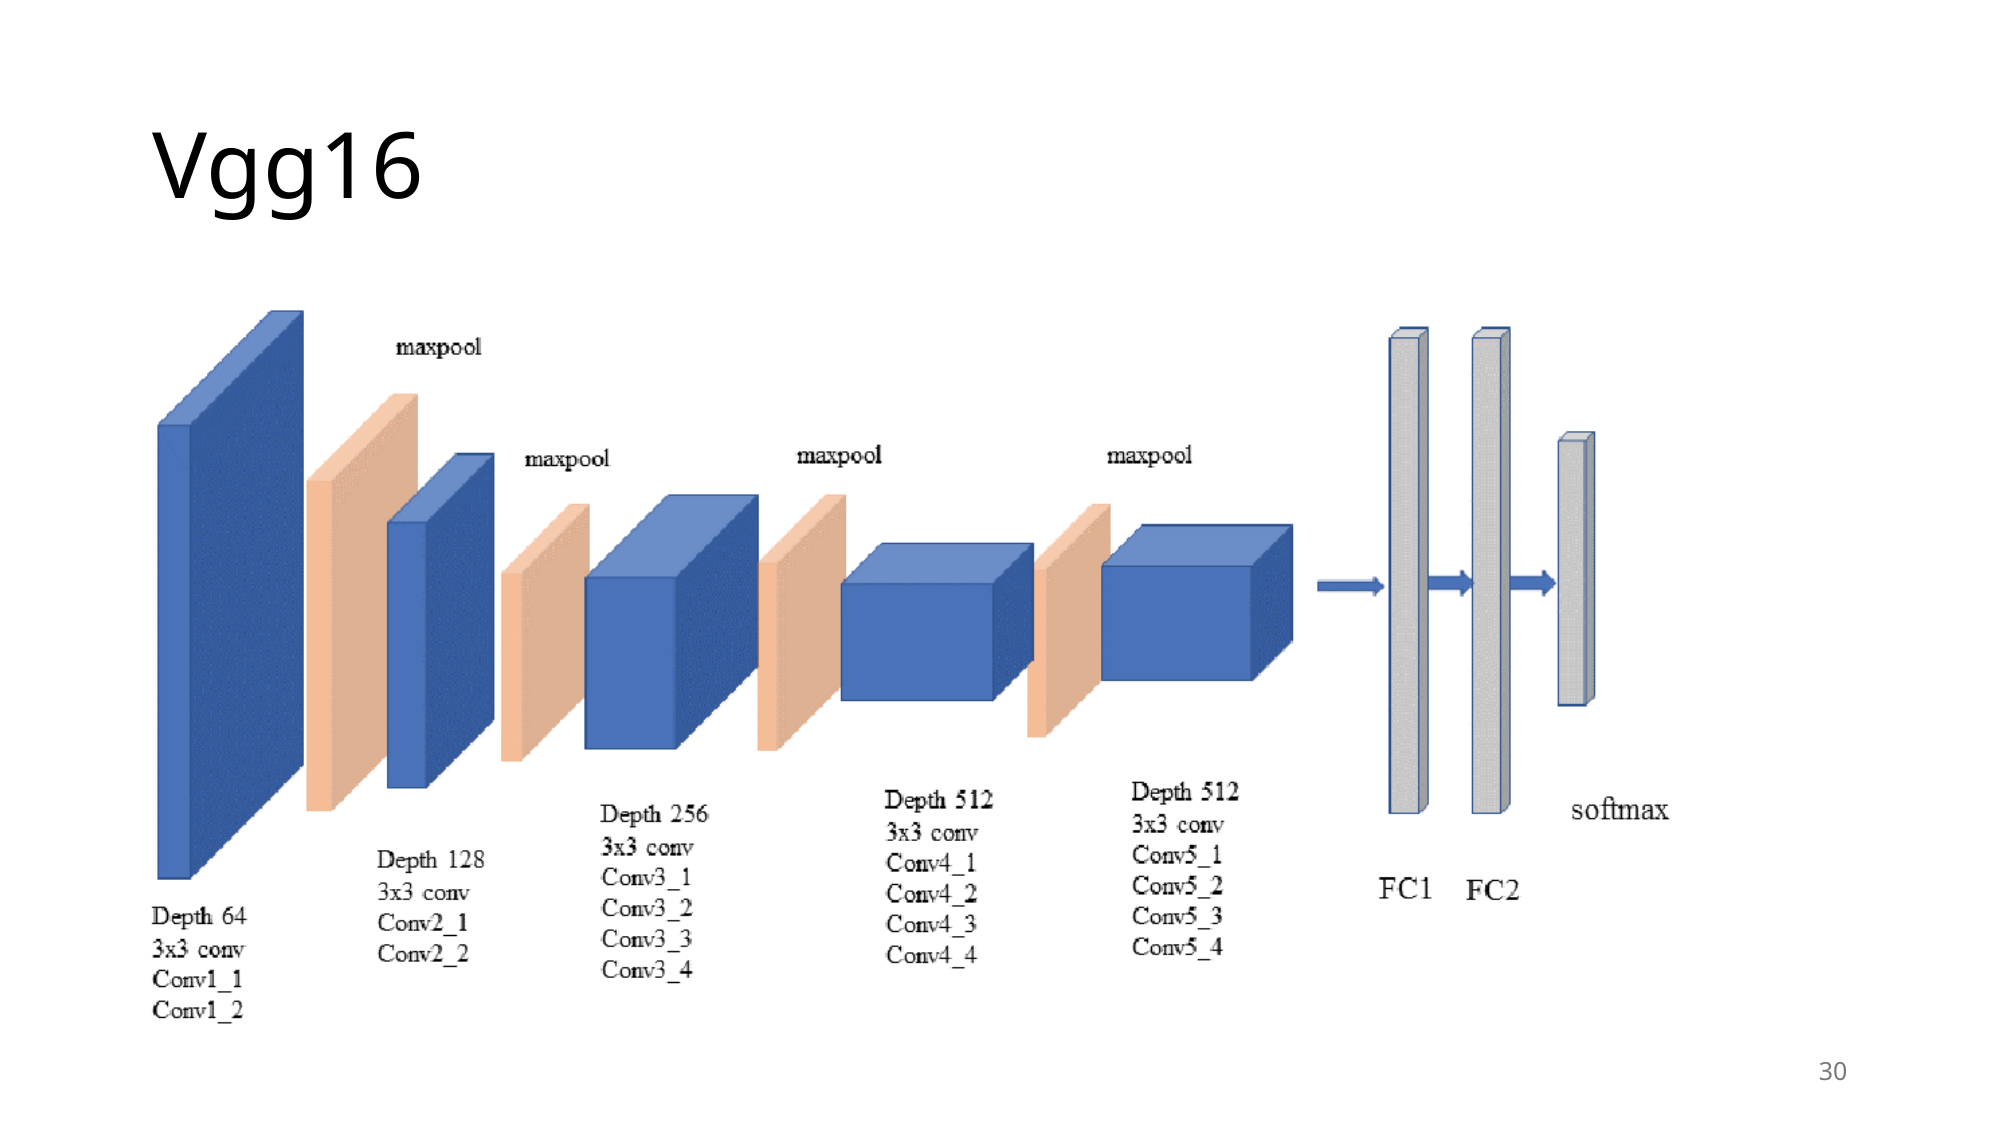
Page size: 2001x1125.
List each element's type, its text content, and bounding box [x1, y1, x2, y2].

slide_number 30 [1412, 1042, 1863, 1103]
picture [116, 276, 1681, 1030]
title Vgg16 [137, 59, 1863, 278]
